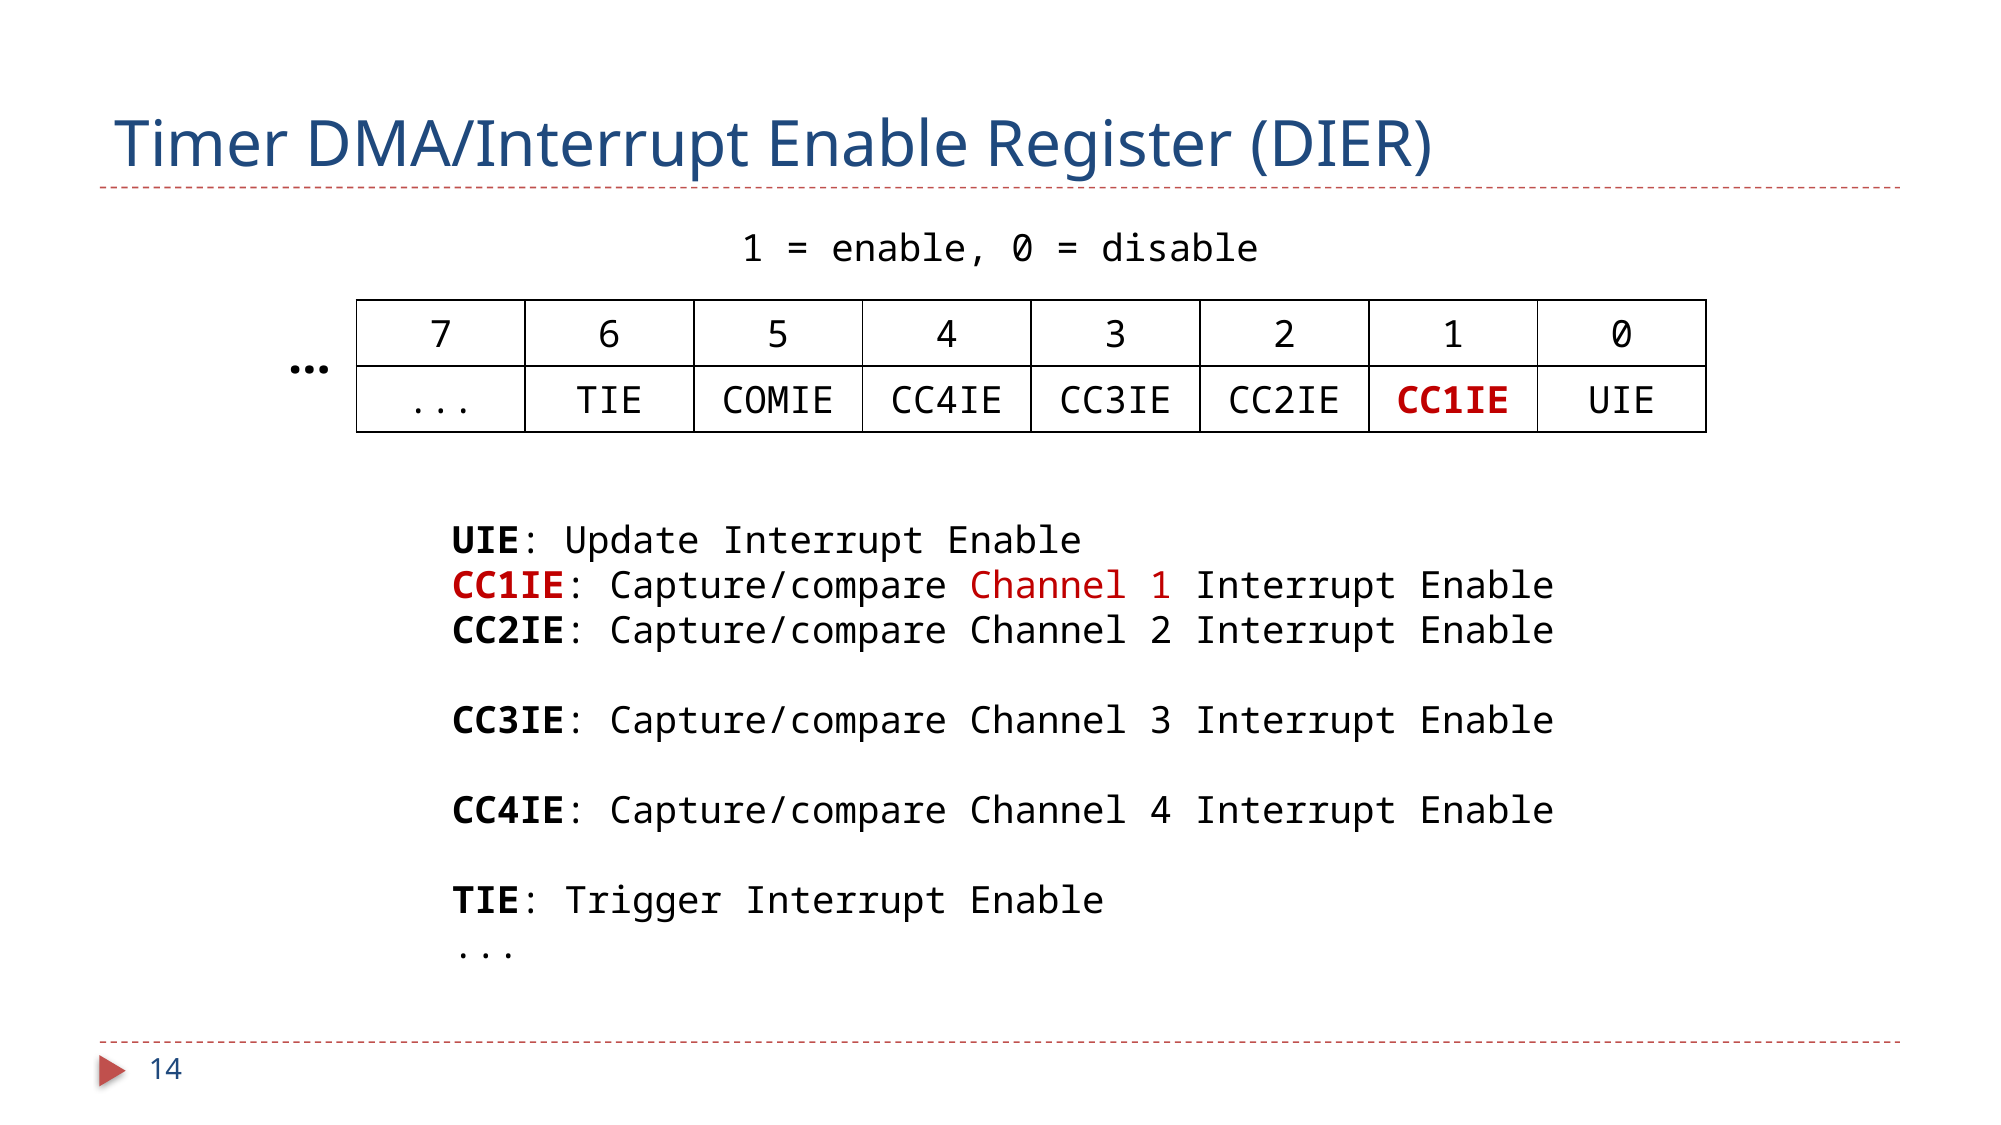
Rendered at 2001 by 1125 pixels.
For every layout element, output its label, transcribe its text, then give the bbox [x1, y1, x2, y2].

table_cell CC2IE [1201, 367, 1368, 431]
table_cell UIE [1538, 367, 1705, 431]
table_cell CC4IE [863, 367, 1030, 431]
text_box … [273, 316, 347, 391]
table_header 7 [357, 301, 524, 365]
title Timer DMA/Interrupt Enable Register (DIER) [99, 24, 1500, 187]
table_cell CC1IE [1370, 367, 1537, 431]
table_header 2 [1201, 301, 1368, 365]
text_box UIE: Update Interrupt Enable CC1IE: Capture/compare Channel 1 Interrupt Enable CC2IE: Capture/compare Channel 2 Interrupt Enable CC3IE: Capture/compare Channel 3 Interrupt Enable CC4IE: Capture/compare Channel 4 Interrupt Enable TIE: Trigger Interrupt Enable ... [437, 508, 1582, 974]
table_cell ... [357, 367, 524, 431]
table_cell COMIE [695, 367, 862, 431]
table_cell CC3IE [1032, 367, 1199, 431]
table_header 1 [1370, 301, 1537, 365]
table_header 5 [695, 301, 862, 365]
table_cell TIE [526, 367, 693, 431]
table_header 4 [863, 301, 1030, 365]
table_header 0 [1538, 301, 1705, 365]
slide_number 14 [133, 1042, 568, 1103]
table_header 6 [526, 301, 693, 365]
table_header 3 [1032, 301, 1199, 365]
text_box 1 = enable, 0 = disable [703, 216, 1296, 277]
